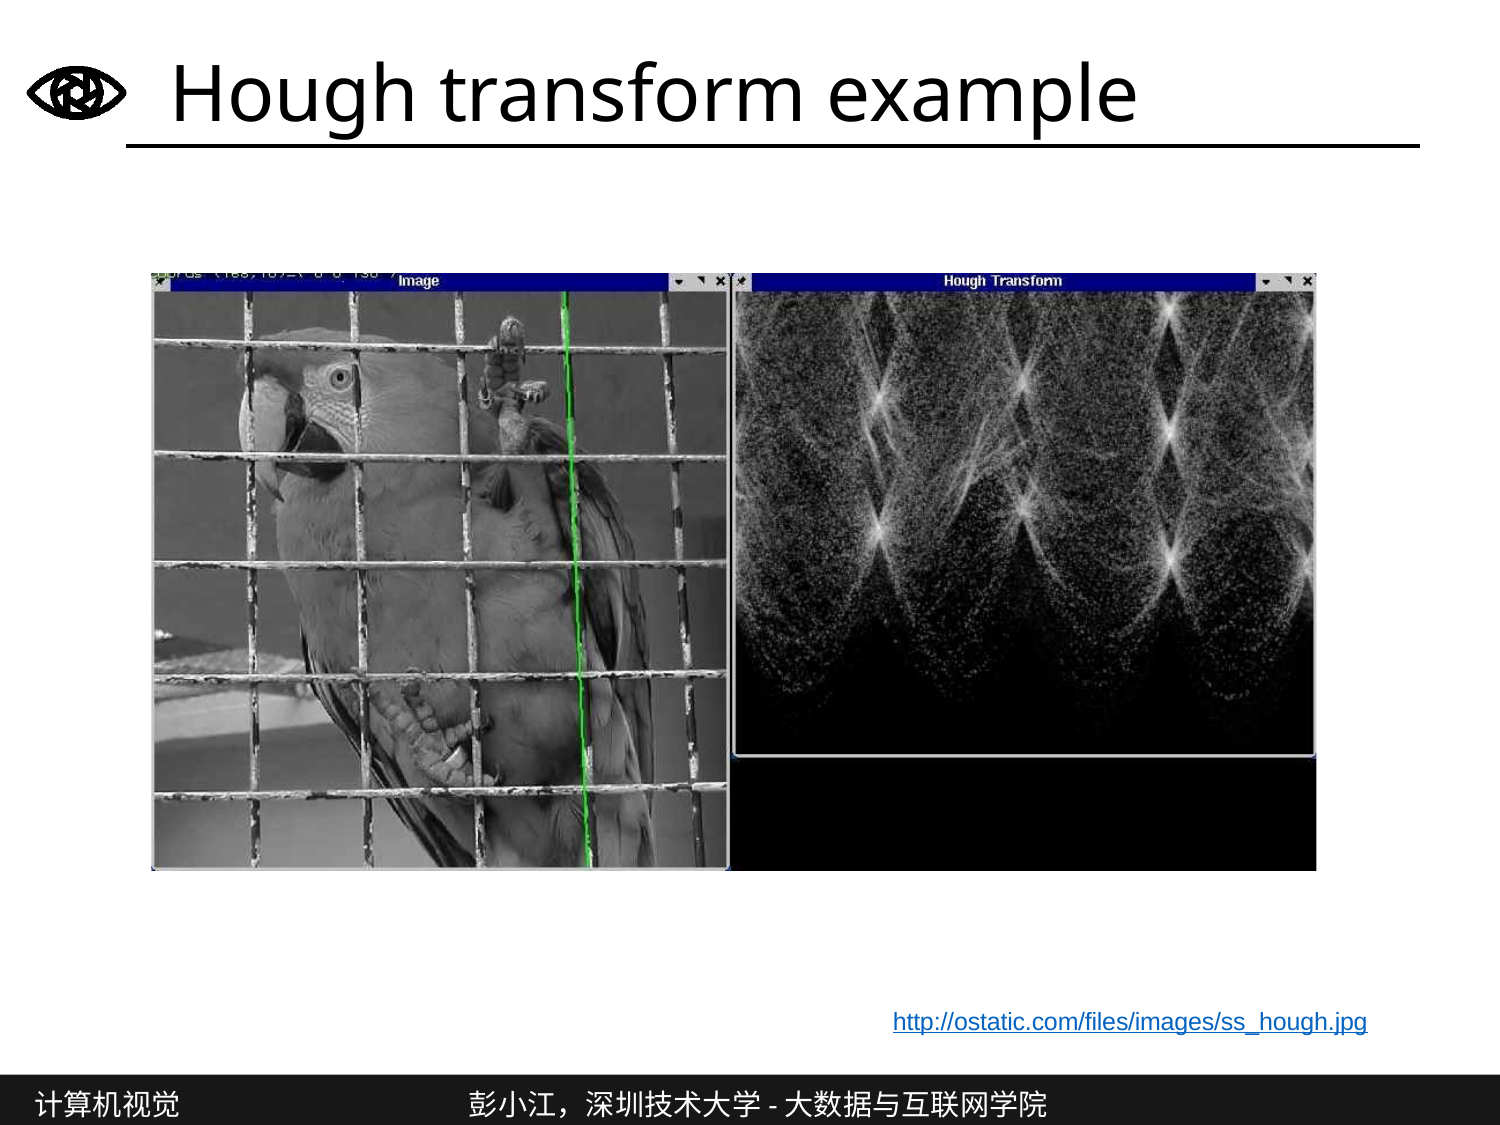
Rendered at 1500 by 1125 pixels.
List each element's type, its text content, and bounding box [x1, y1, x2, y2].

text_box [151, 273, 1317, 871]
text_box http://ostatic.com/files/images/ss_hough.jpg [890, 1003, 1376, 1036]
title Hough transform example [167, 0, 1301, 185]
